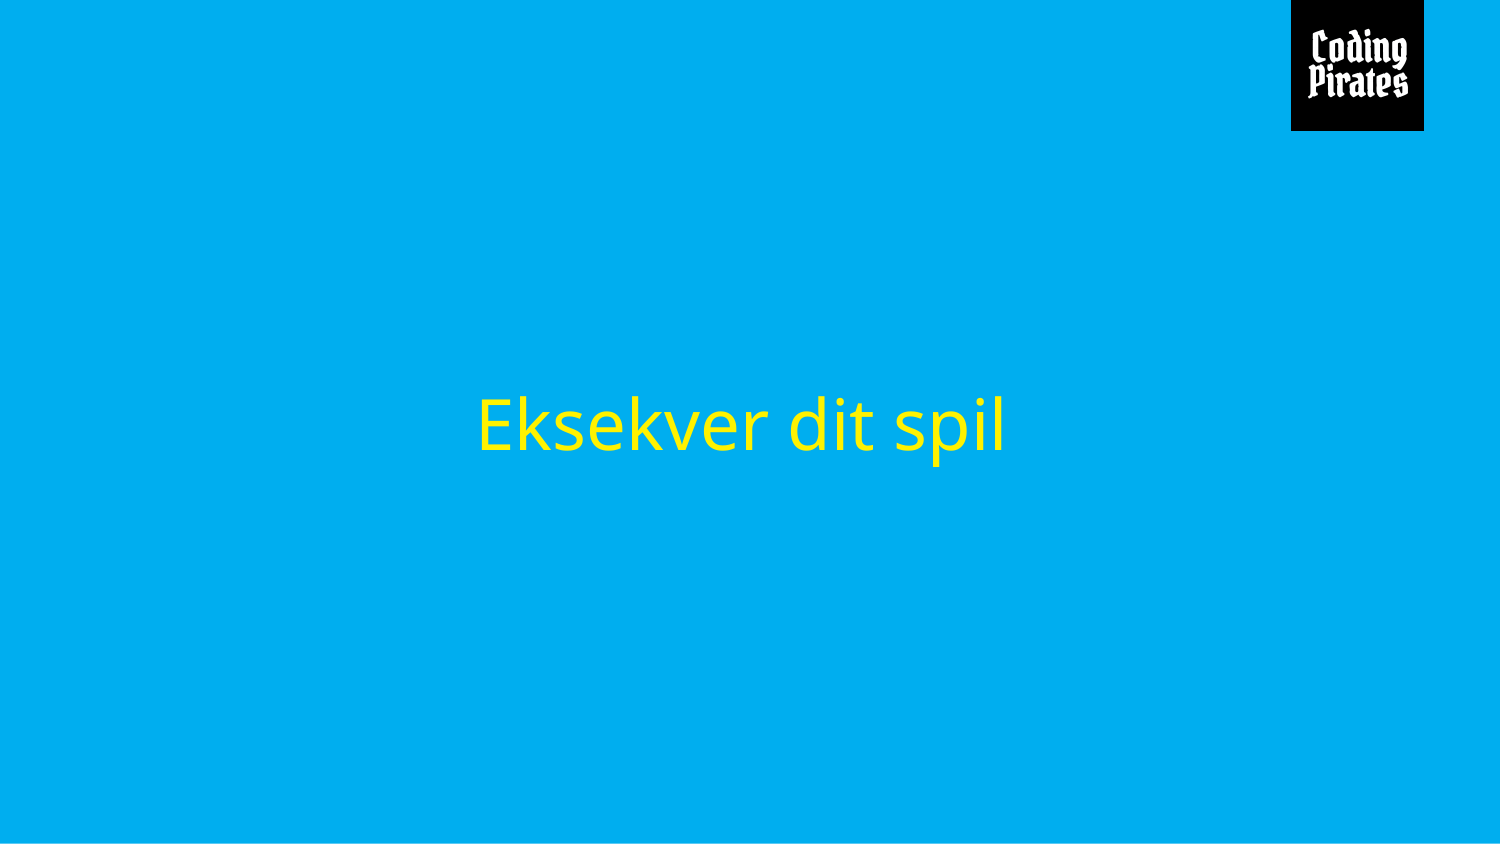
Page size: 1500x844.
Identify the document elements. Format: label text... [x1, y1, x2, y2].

title Eksekver dit spil [12, 352, 1472, 491]
picture [1292, 0, 1423, 130]
